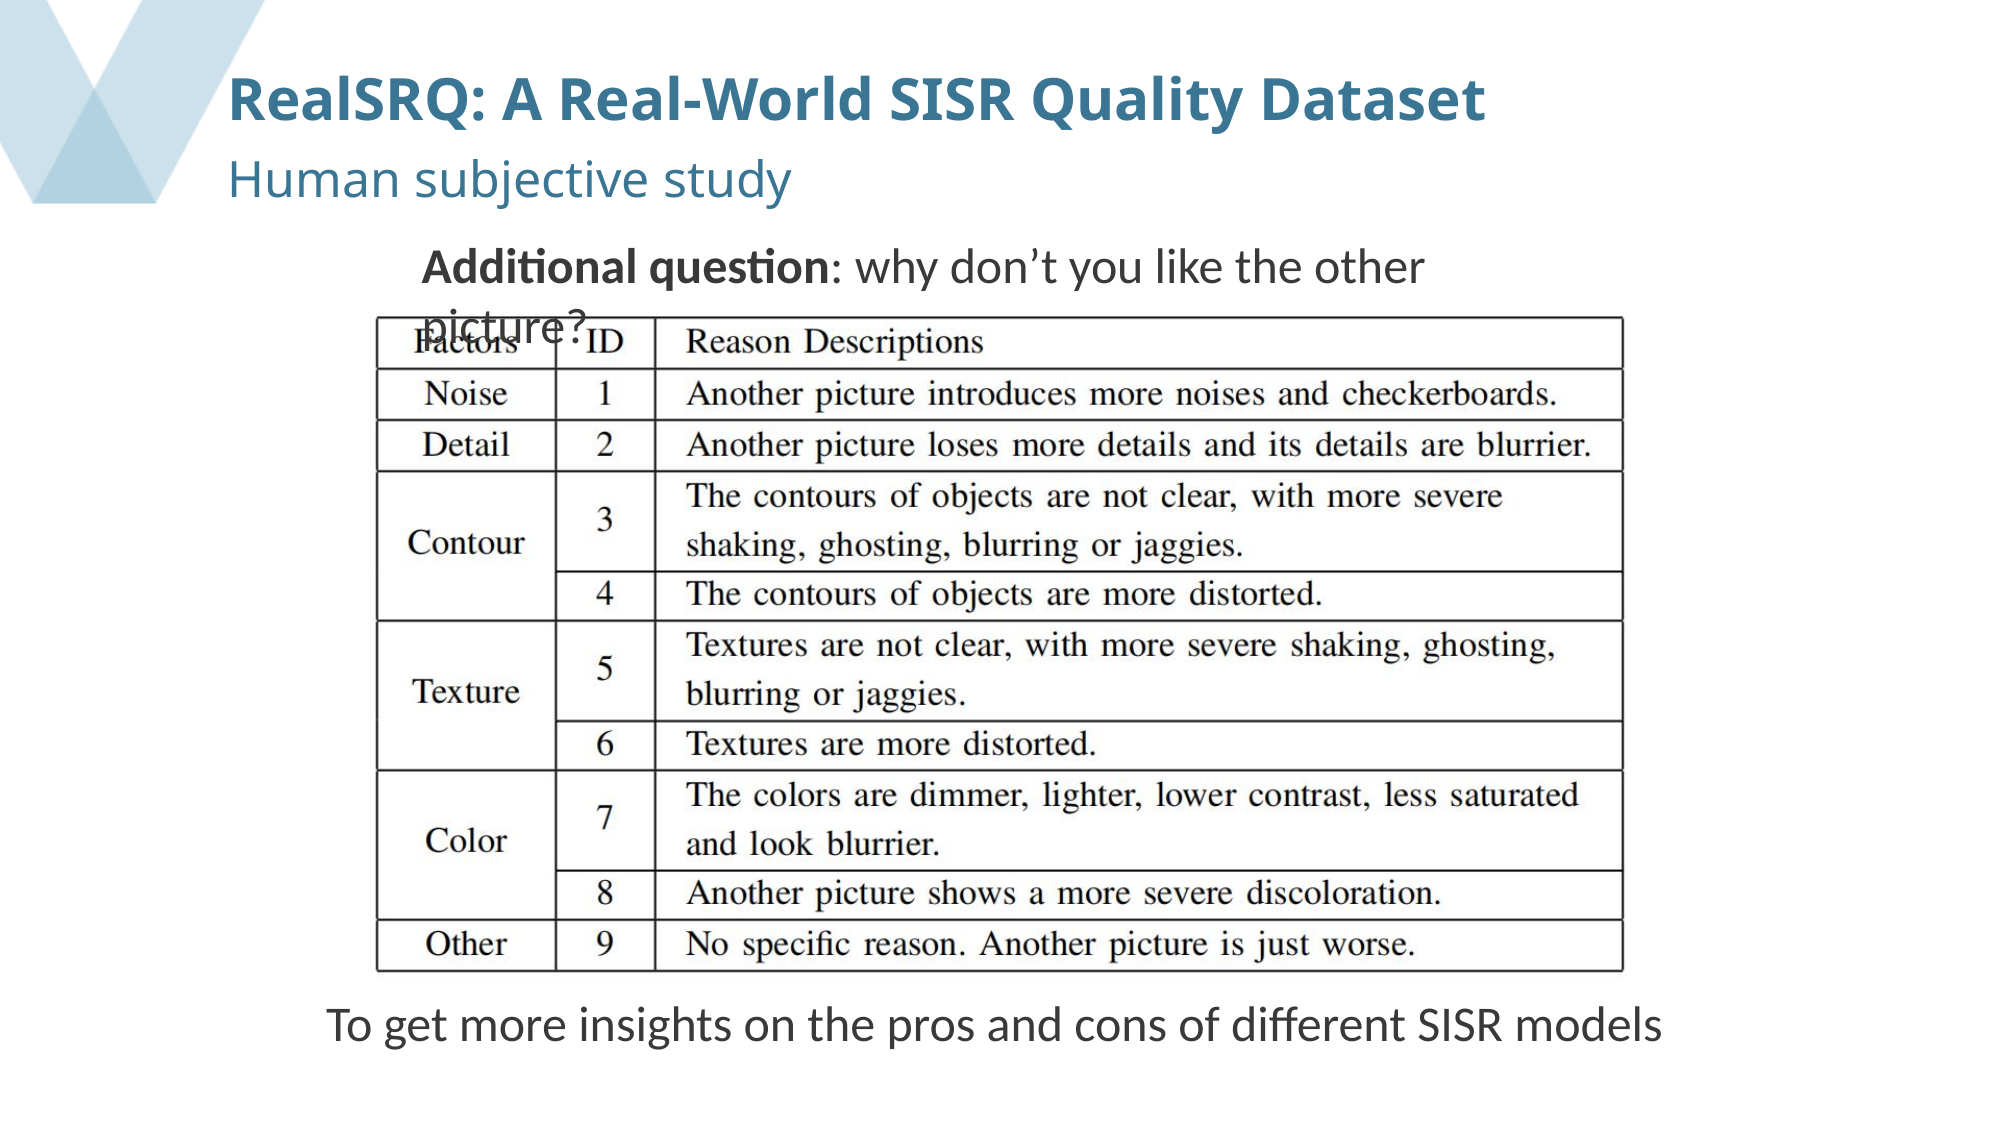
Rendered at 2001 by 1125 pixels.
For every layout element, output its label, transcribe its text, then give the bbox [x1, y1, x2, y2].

text_box To get more insights on the pros and cons of different SISR models [311, 984, 1689, 1060]
text_box Additional question: why don’t you like the other picture? [406, 226, 1607, 312]
picture [368, 312, 1632, 979]
text_box RealSRQ: A Real-World SISR Quality Dataset [266, 54, 1544, 140]
text_box Human subjective study [213, 140, 1103, 216]
picture [0, 0, 266, 204]
